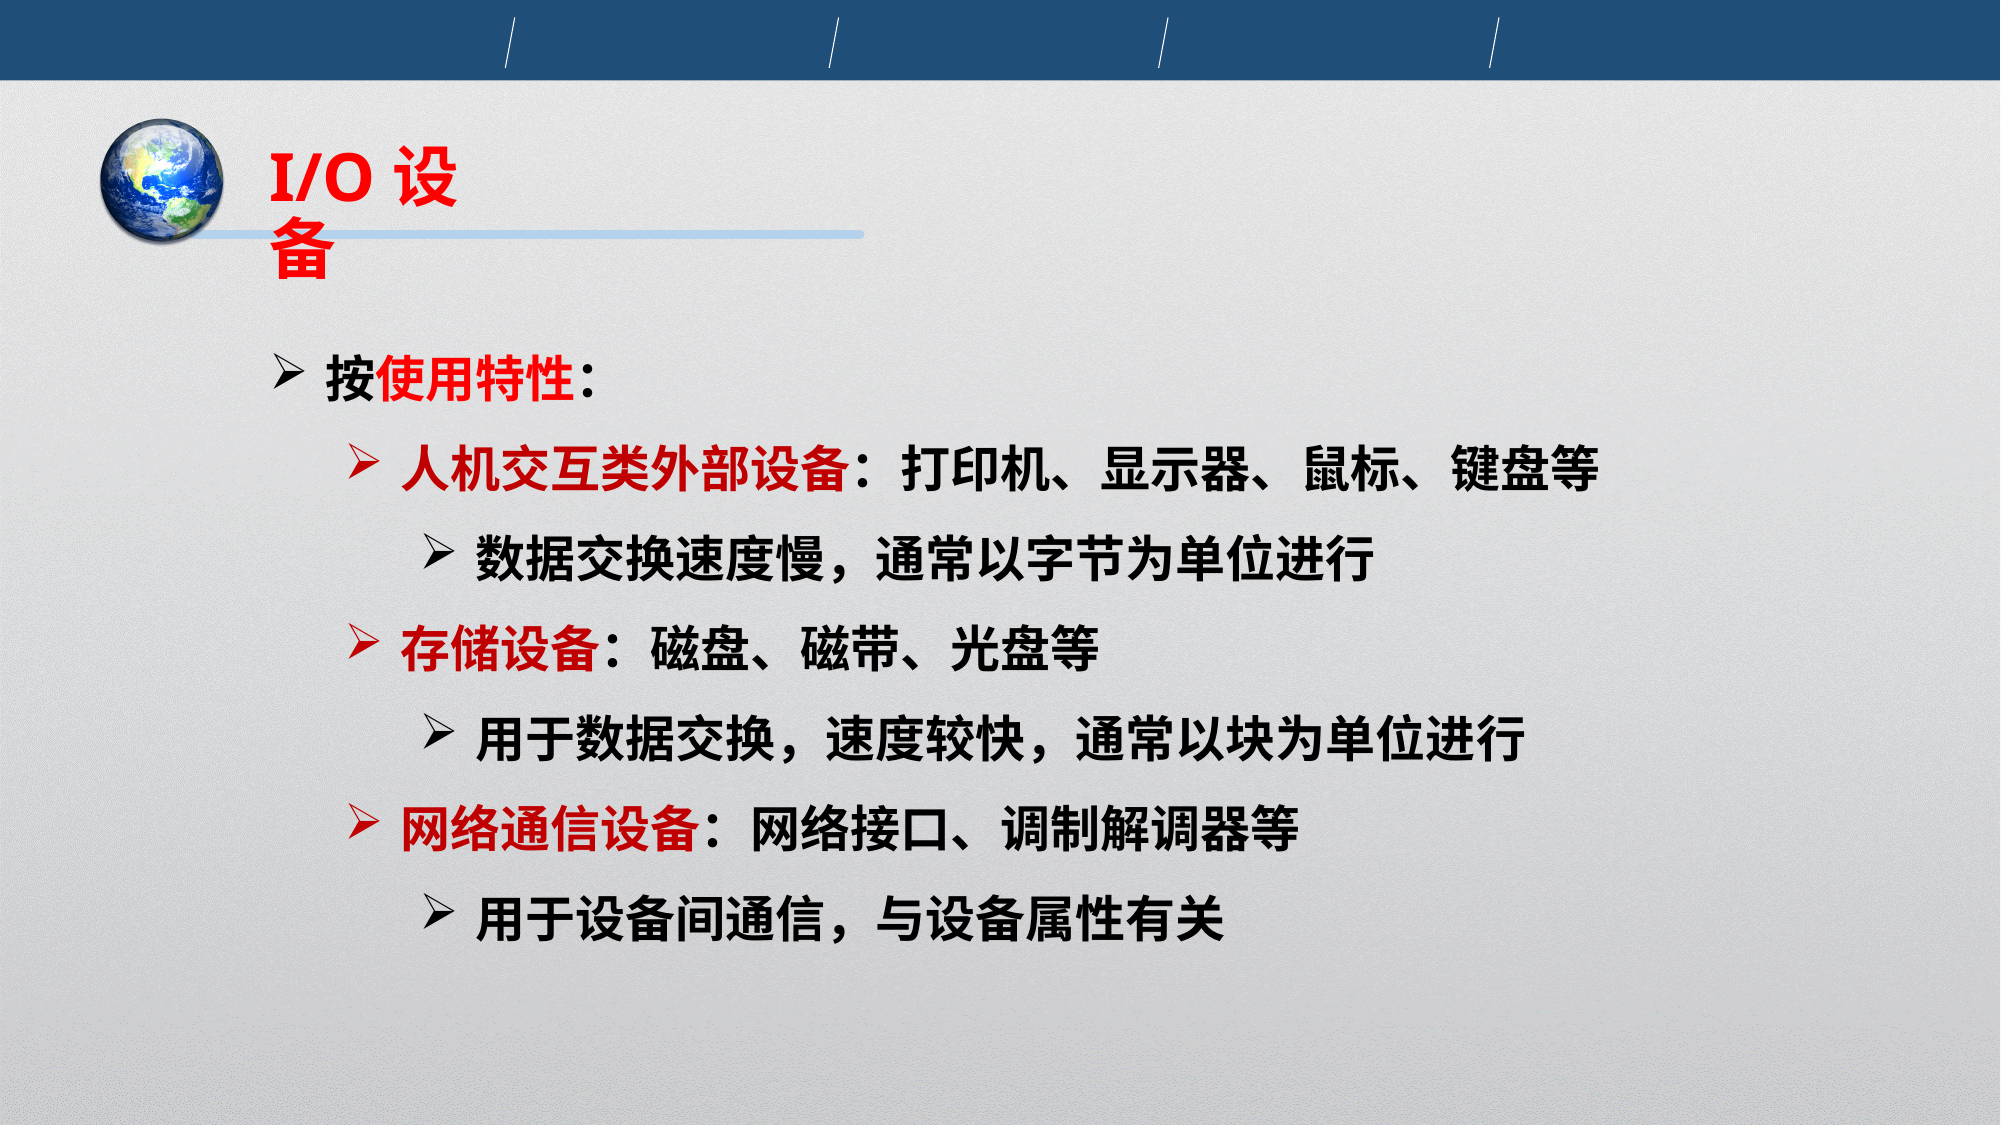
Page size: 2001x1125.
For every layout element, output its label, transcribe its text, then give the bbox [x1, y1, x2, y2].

picture [0, 0, 2001, 1125]
text_box 按使用特性： 人机交互类外部设备：打印机、显示器、鼠标、键盘等 数据交换速度慢，通常以字节为单位进行 存储设备：磁盘、磁带、光盘等 用于数据交换，速度较快，通常以块为单位进行 网络通信设备：网络接口、调制解调器等 用于设备间通信，与设备属性有关 [254, 310, 1665, 955]
list I/O设备 [254, 136, 526, 225]
